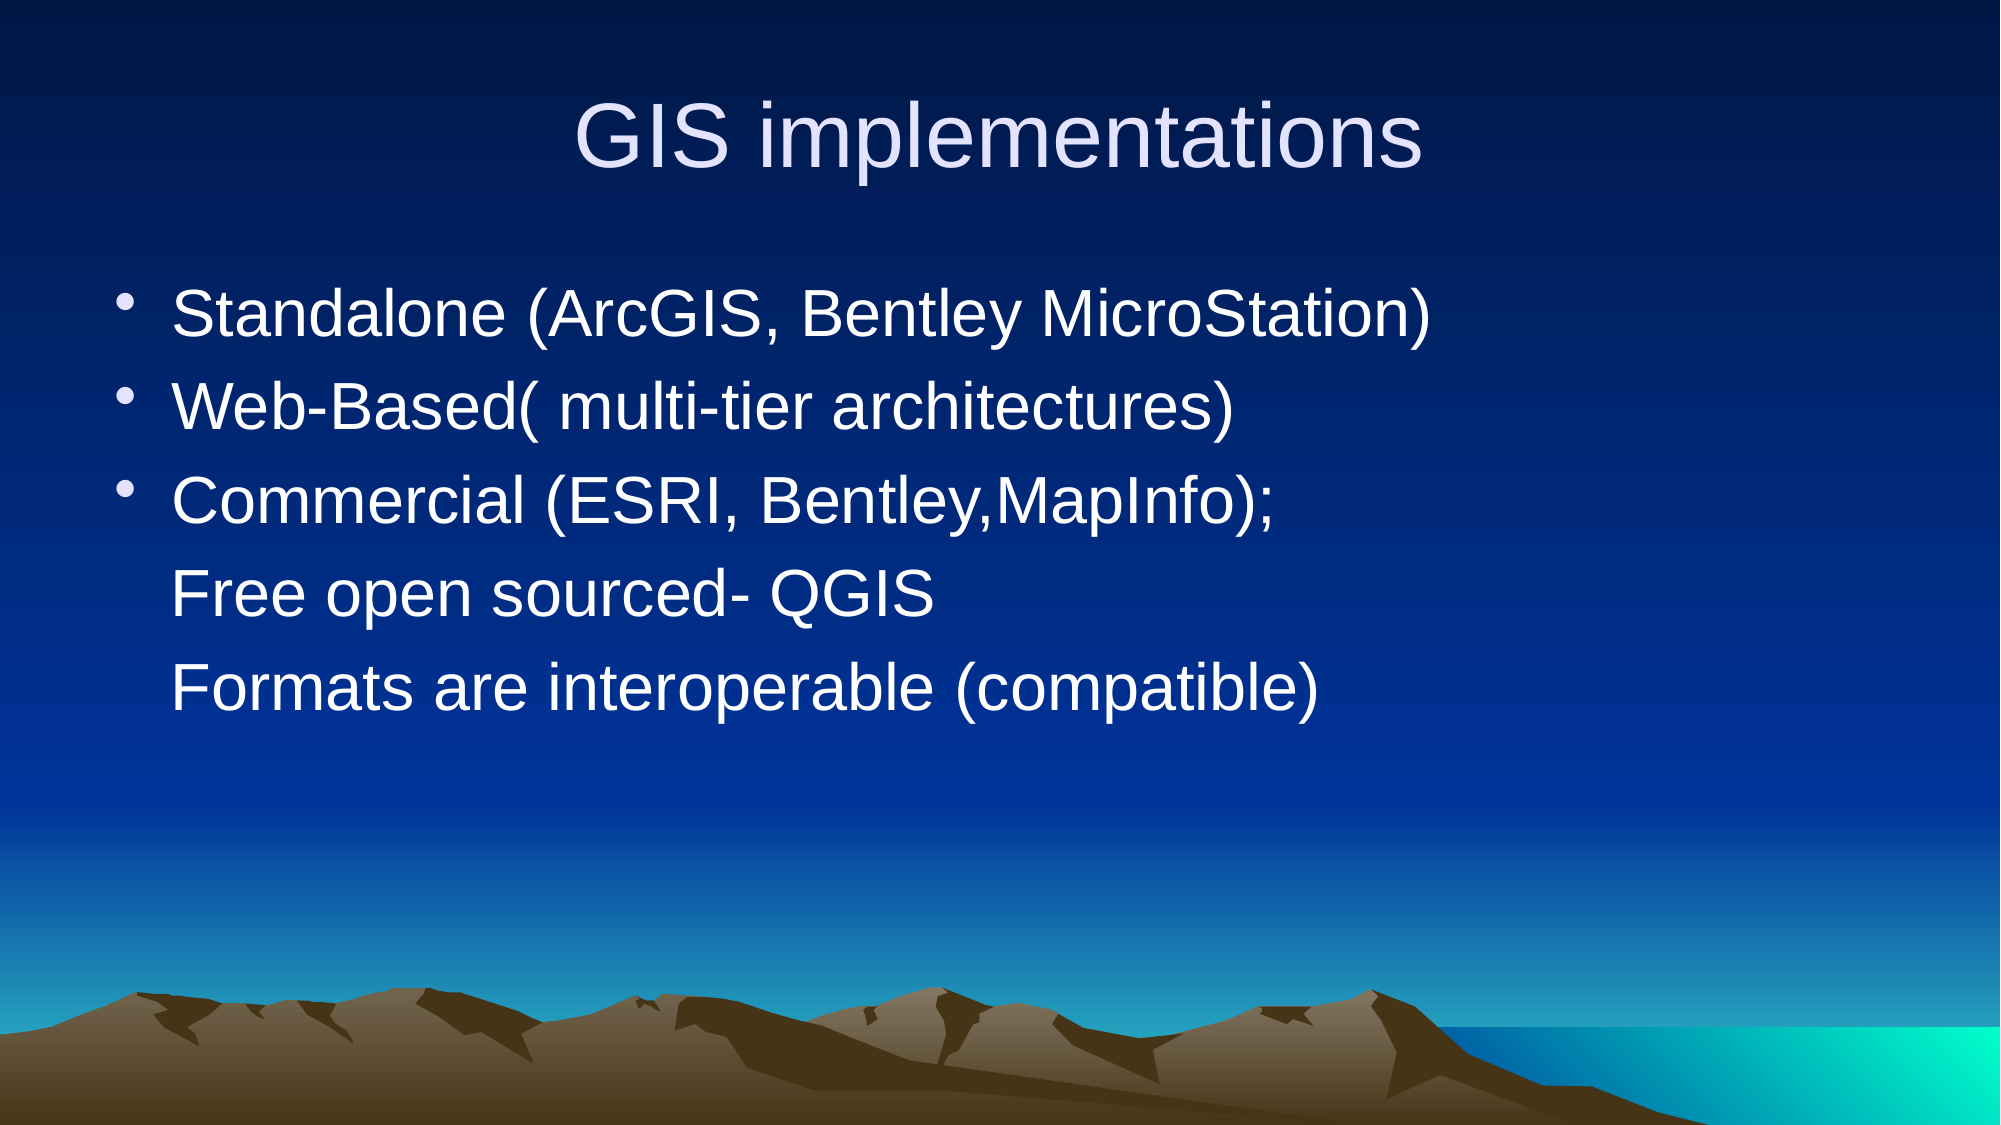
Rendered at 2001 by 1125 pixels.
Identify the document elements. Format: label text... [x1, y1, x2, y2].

title GIS implementations [99, 37, 1901, 226]
list Standalone (ArcGIS, Bentley MicroStation) Web-Based( multi-tier architectures) Commercial (ESRI, Bentley,MapInfo); Free open sourced- QGIS Formats are interoperable (compatible) [99, 262, 1900, 1000]
